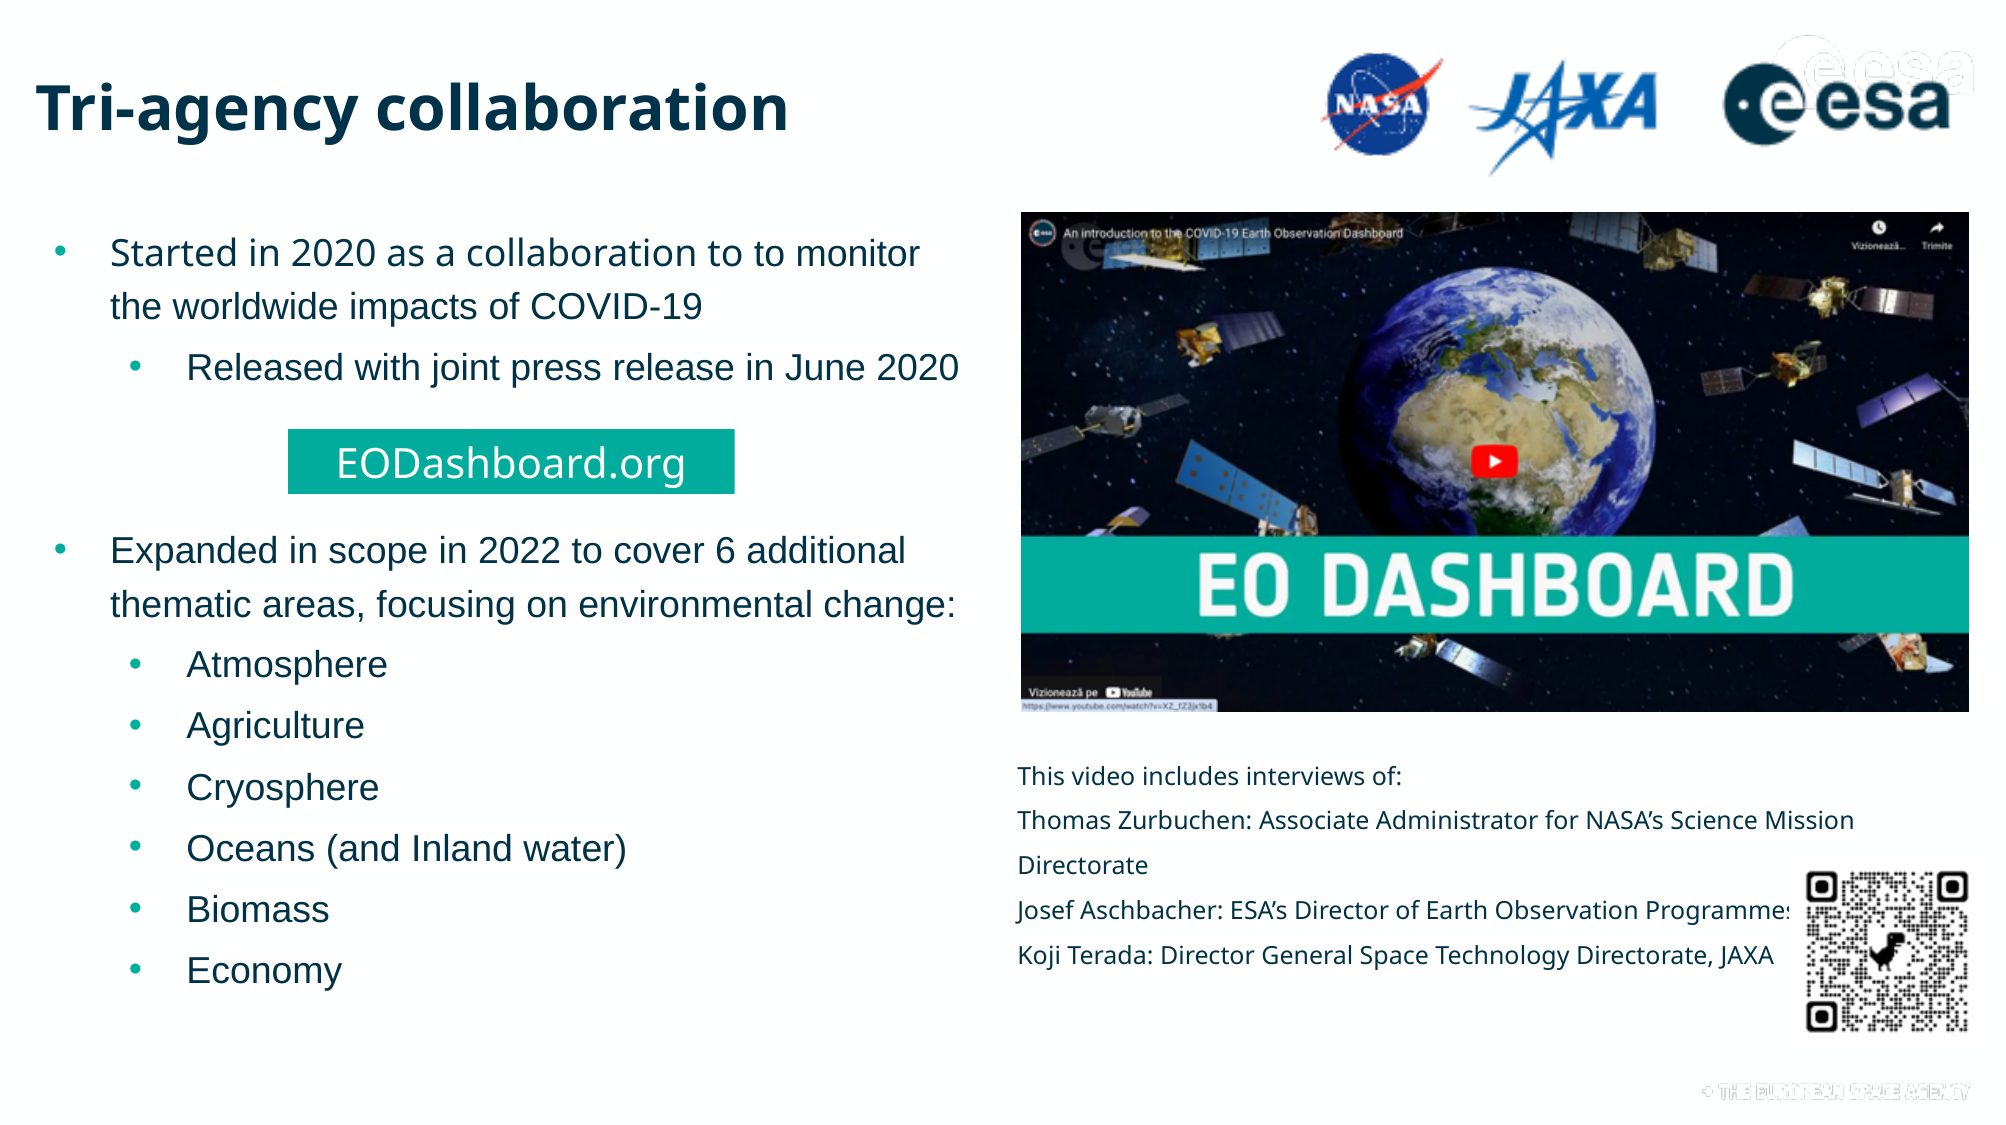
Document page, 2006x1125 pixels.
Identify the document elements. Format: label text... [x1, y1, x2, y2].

list Started in 2020 as a collaboration to to monitor the worldwide impacts of COVID-19 Released with joint press release in June 2020 Expanded in scope in 2022 to cover 6 additional thematic areas, focusing on environmental change: Atmosphere Agriculture Cryosphere Oceans (and Inland water) Biomass Economy [38, 212, 984, 1039]
text_box This video includes interviews of: Thomas Zurbuchen: Associate Administrator for NASA’s Science Mission Directorate Josef Aschbacher: ESA’s Director of Earth Observation Programmes Koji Terada: Director General Space Technology Directorate, JAXA [1002, 737, 1986, 977]
picture [1021, 0, 2006, 712]
title Tri-agency collaboration [35, 59, 1301, 152]
picture [1789, 853, 1986, 1051]
text_box EODashboard.org [288, 429, 735, 494]
